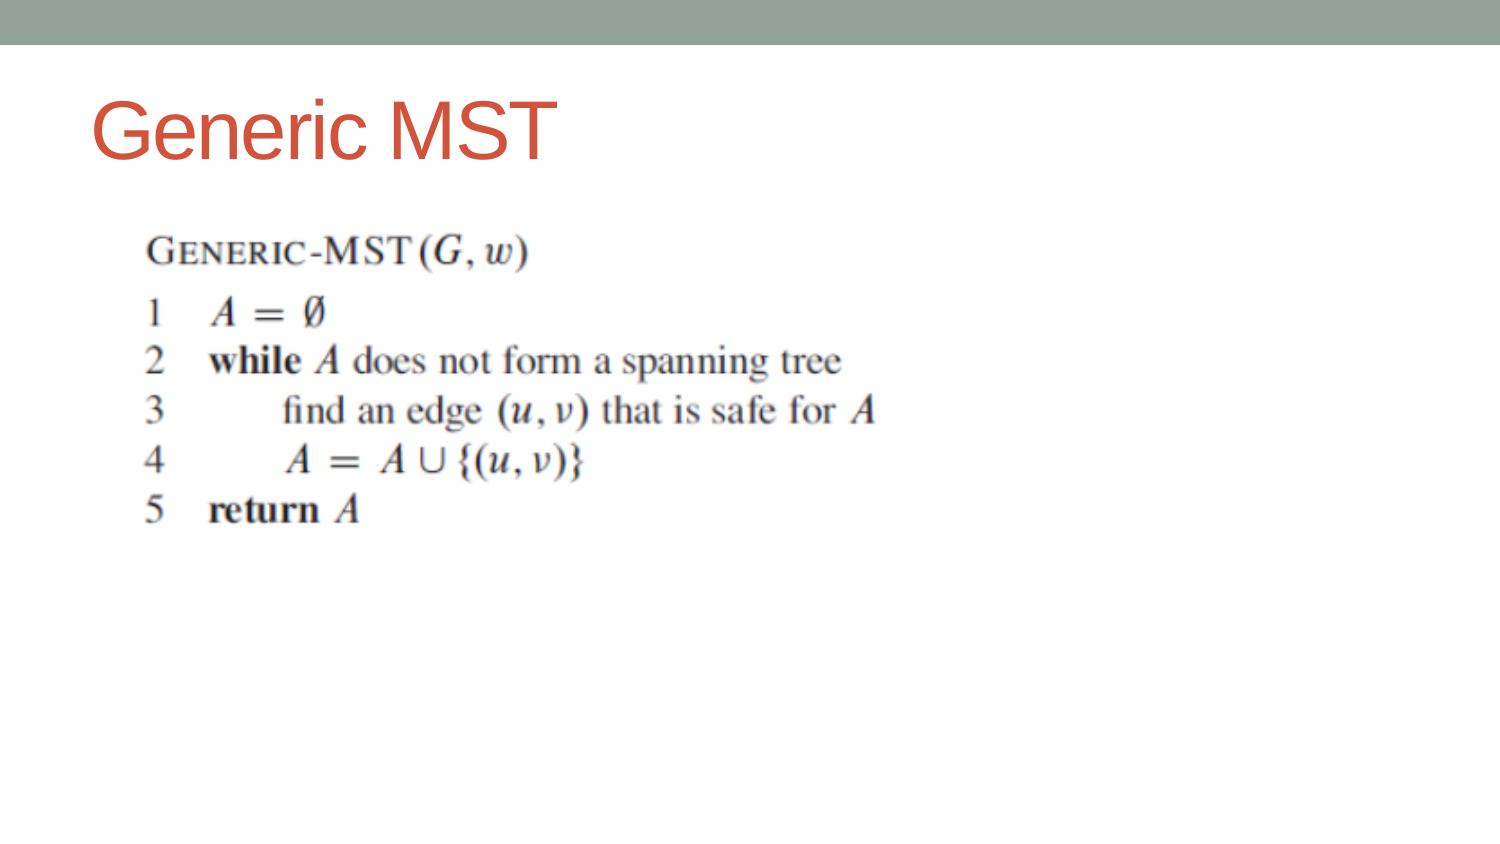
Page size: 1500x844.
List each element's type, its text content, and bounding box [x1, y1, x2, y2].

picture [87, 196, 938, 548]
title Generic MST [75, 65, 1425, 188]
